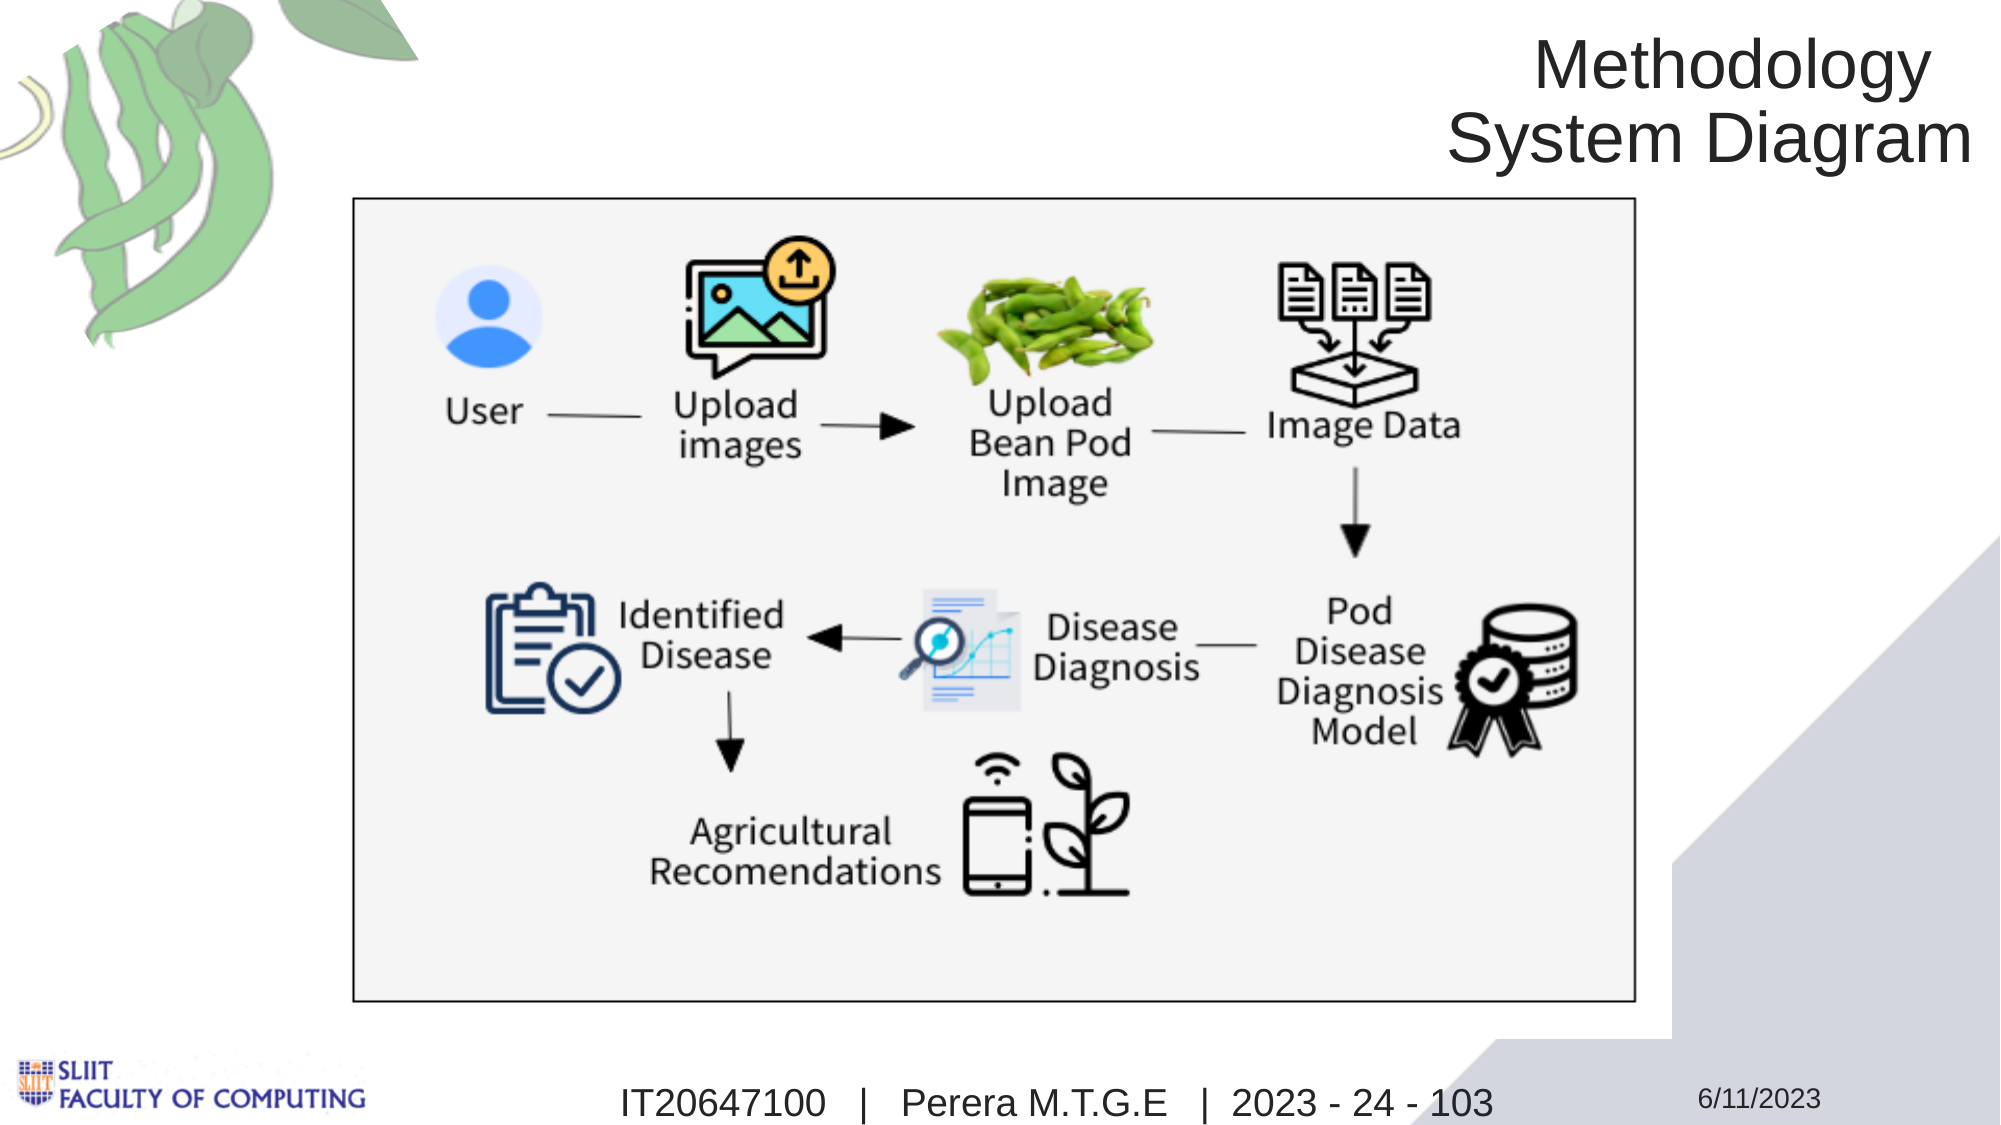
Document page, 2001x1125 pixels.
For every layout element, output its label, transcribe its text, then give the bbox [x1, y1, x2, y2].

text_box System Diagram [1421, 65, 2000, 178]
text_box IT20647100 | Perera M.T.G.E | 2023 - 24 - 103 [564, 1063, 1406, 1125]
text_box [0, 0, 467, 365]
picture [0, 178, 2000, 1125]
text_box Methodology [1466, 0, 2000, 103]
